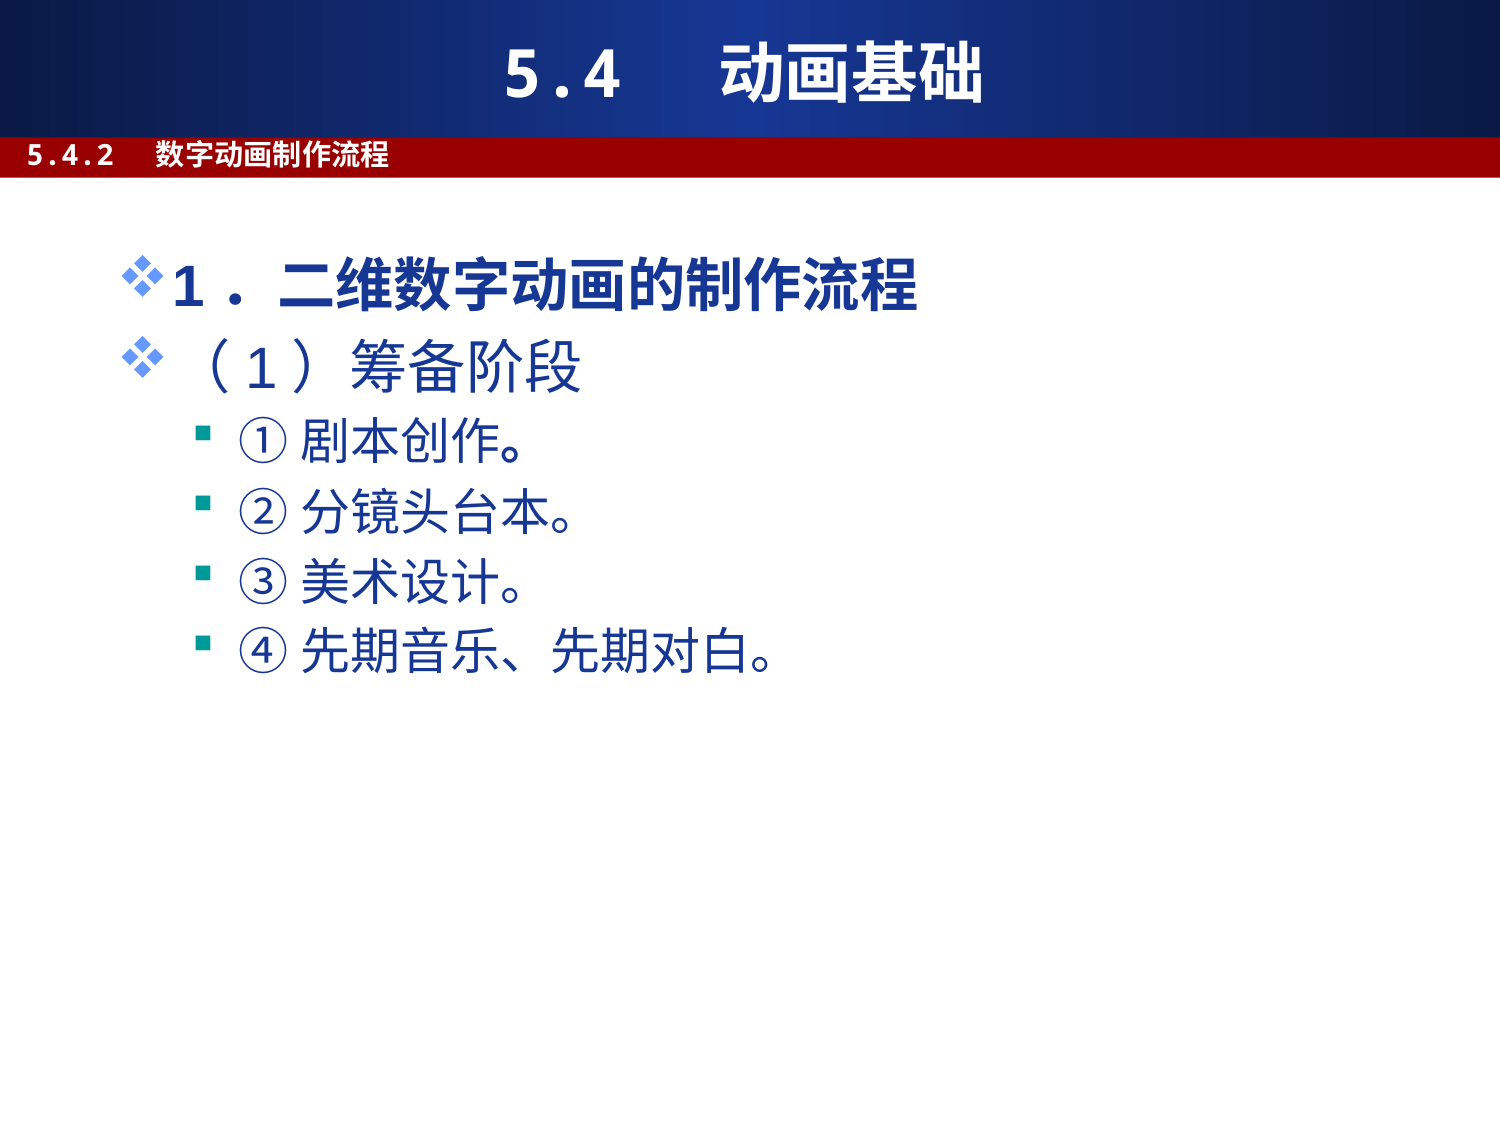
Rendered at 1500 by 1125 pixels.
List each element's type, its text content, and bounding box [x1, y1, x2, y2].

title 5.4 动画基础 [49, 24, 1438, 118]
text_box 5.4.2 数字动画制作流程 [11, 128, 1500, 179]
list 1．二维数字动画的制作流程 （1）筹备阶段 ①剧本创作。 ②分镜头台本。 ③美术设计。 ④先期音乐、先期对白。 [101, 240, 1386, 1038]
